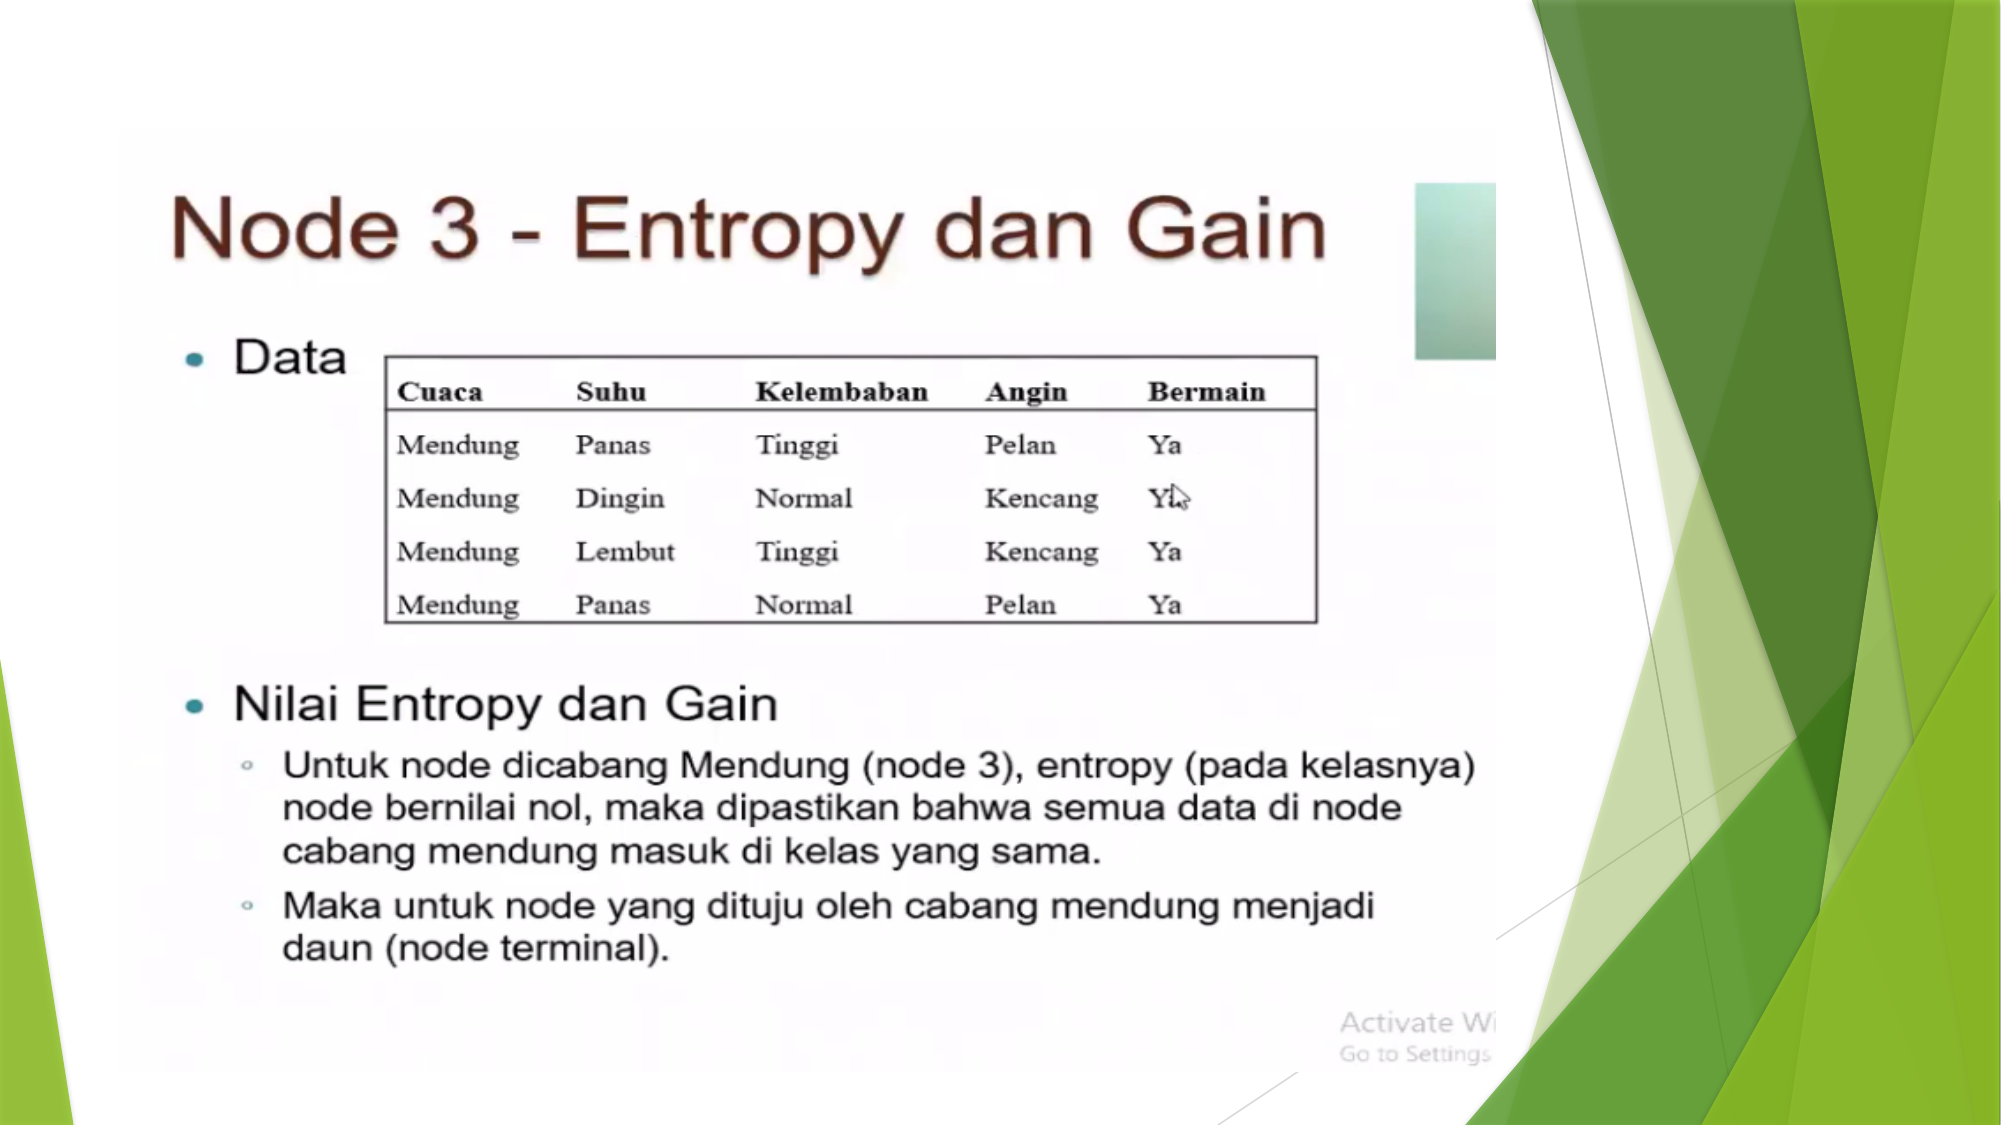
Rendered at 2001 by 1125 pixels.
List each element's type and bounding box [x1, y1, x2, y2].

list [119, 128, 1497, 1073]
